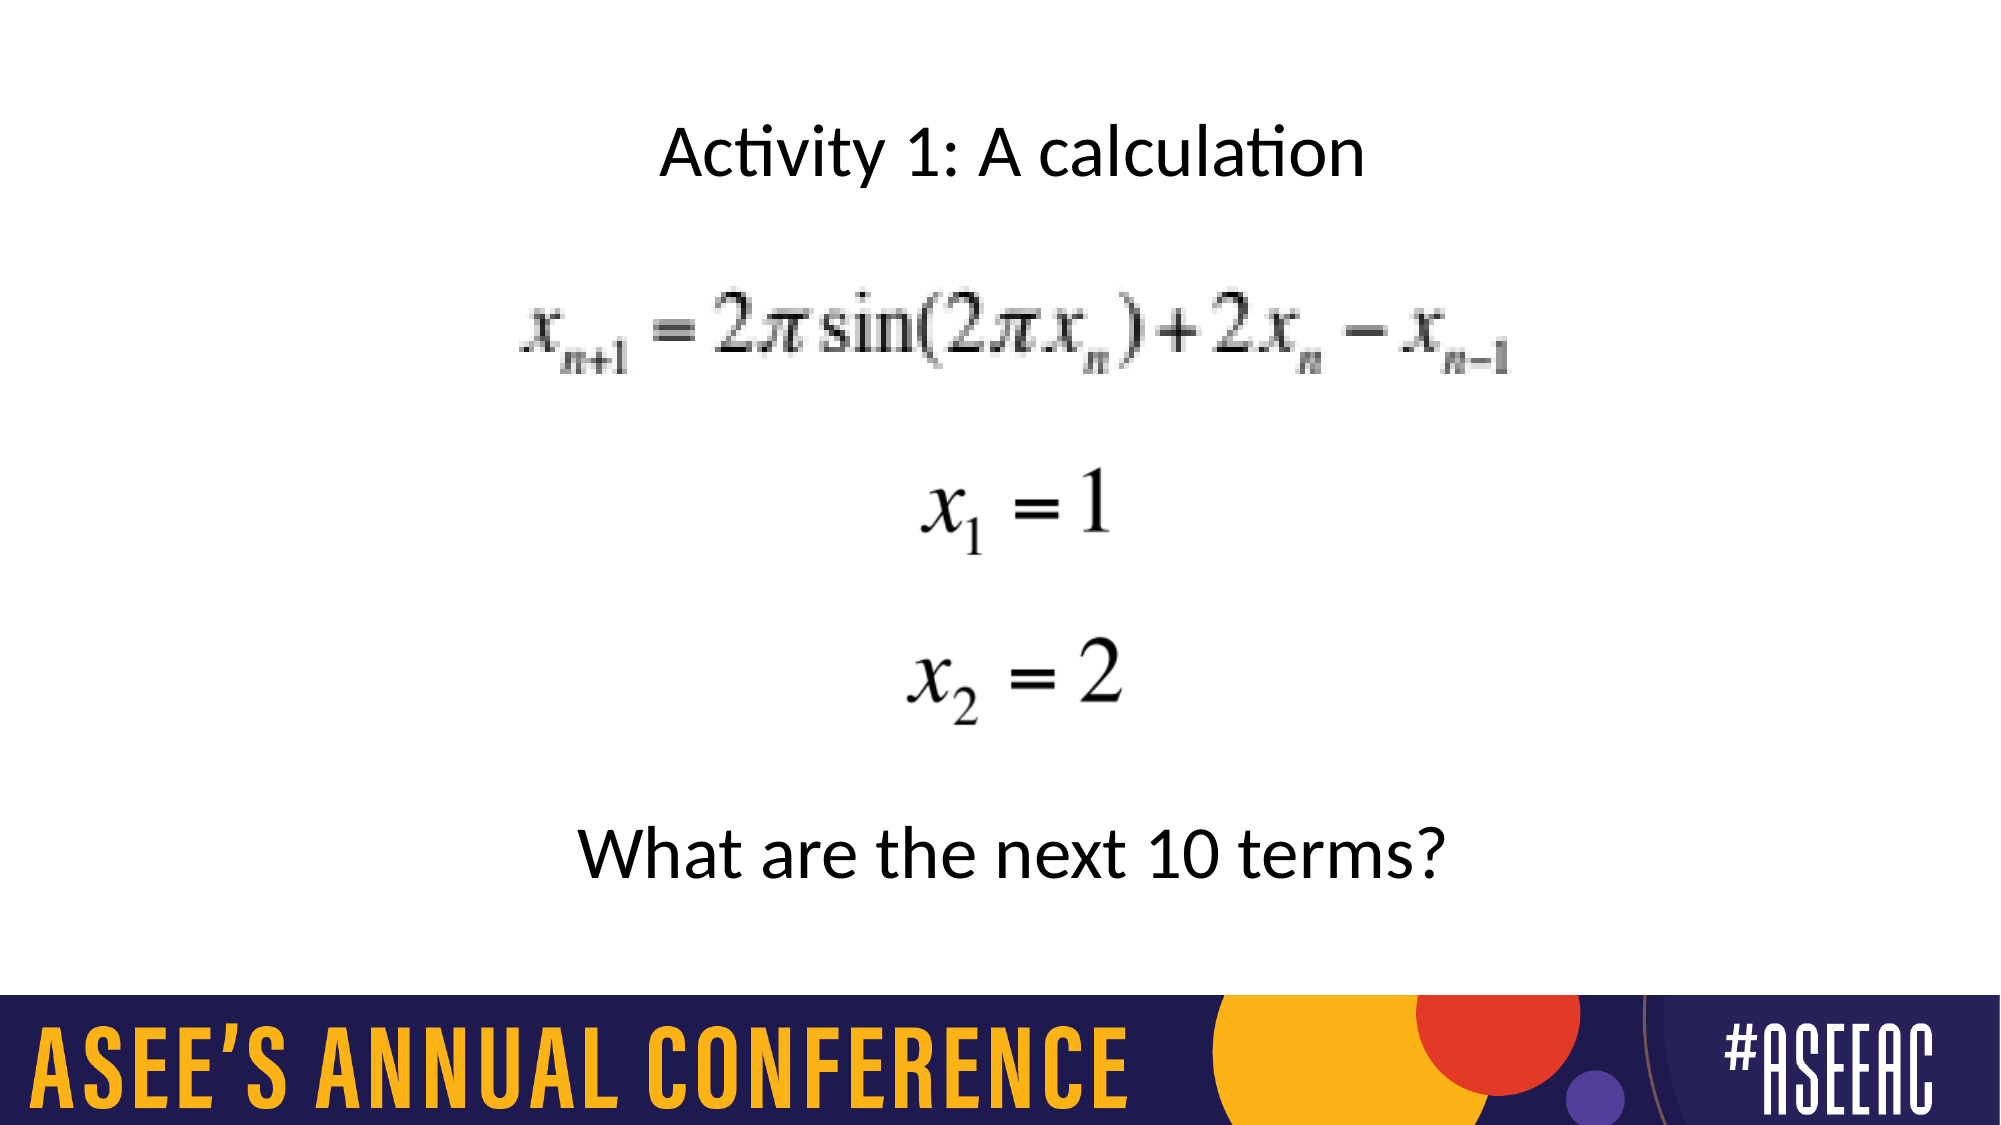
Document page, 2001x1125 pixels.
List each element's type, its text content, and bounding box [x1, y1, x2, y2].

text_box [509, 270, 1518, 387]
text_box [916, 456, 1111, 557]
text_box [903, 626, 1125, 727]
text_box What are the next 10 terms? [562, 796, 1466, 902]
text_box Activity 1: A calculation [644, 93, 1383, 199]
picture [0, 995, 2000, 1125]
